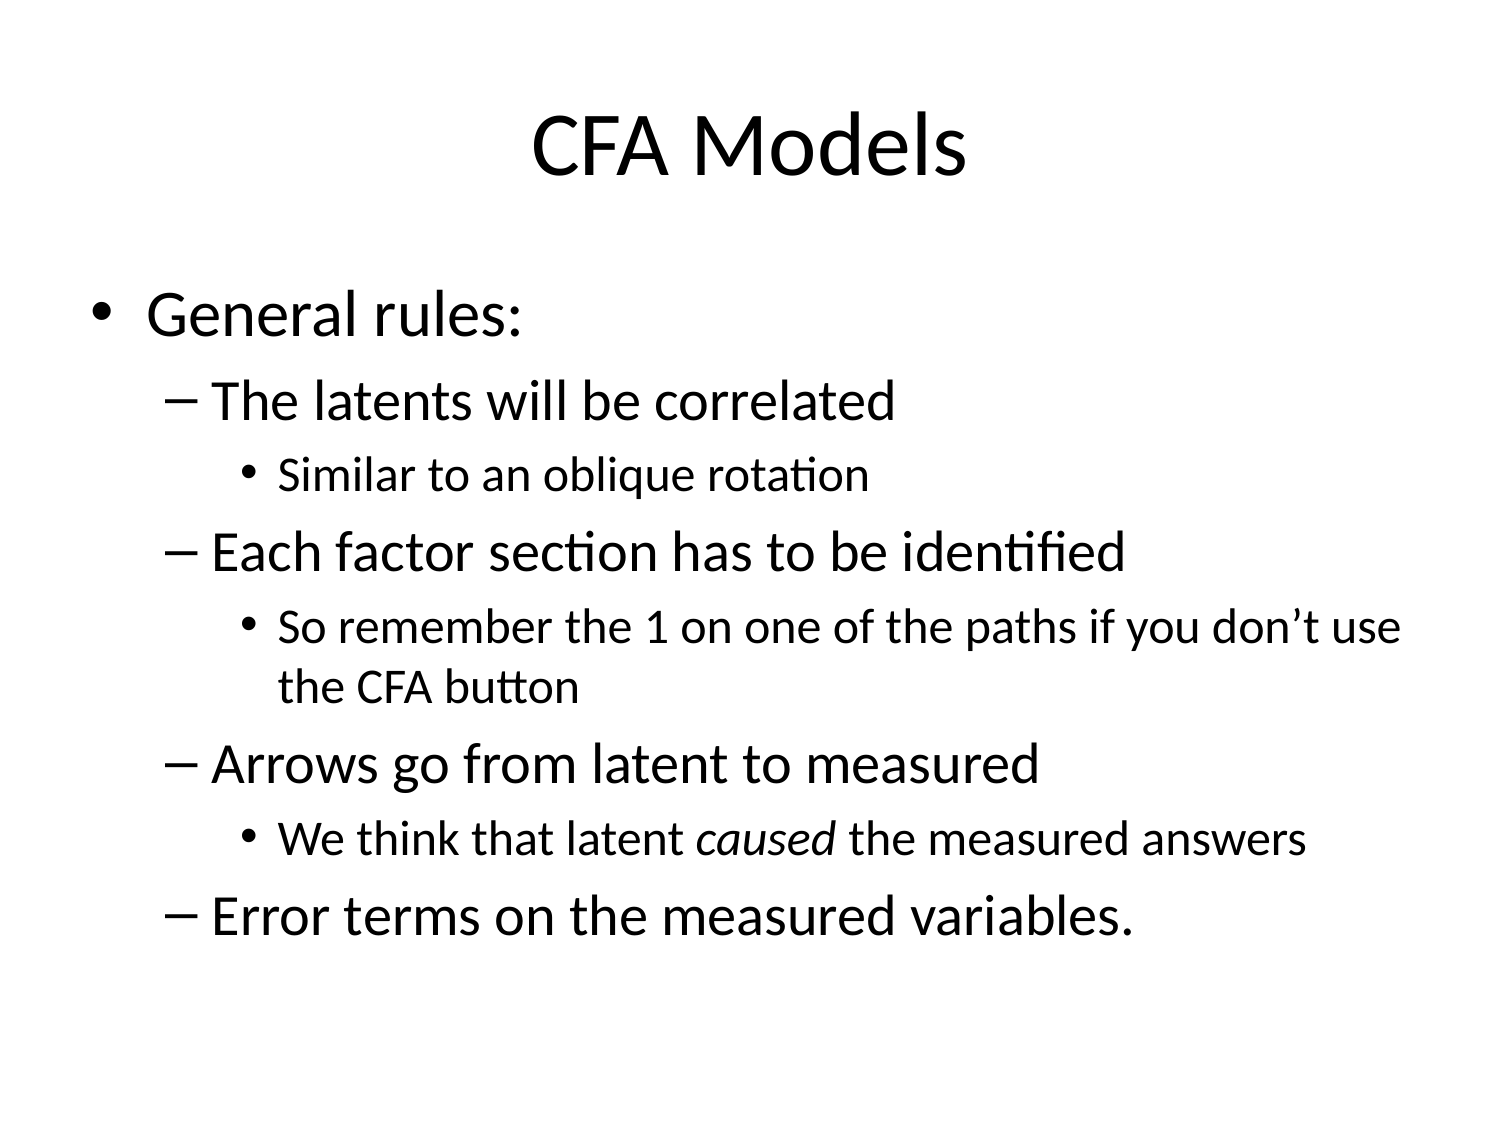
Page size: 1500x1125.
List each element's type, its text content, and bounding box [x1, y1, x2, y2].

list General rules: The latents will be correlated Similar to an oblique rotation Each factor section has to be identified So remember the 1 on one of the paths if you don’t use the CFA button Arrows go from latent to measured We think that latent caused the measured answers Error terms on the measured variables. [75, 262, 1425, 1005]
title CFA Models [75, 45, 1425, 233]
